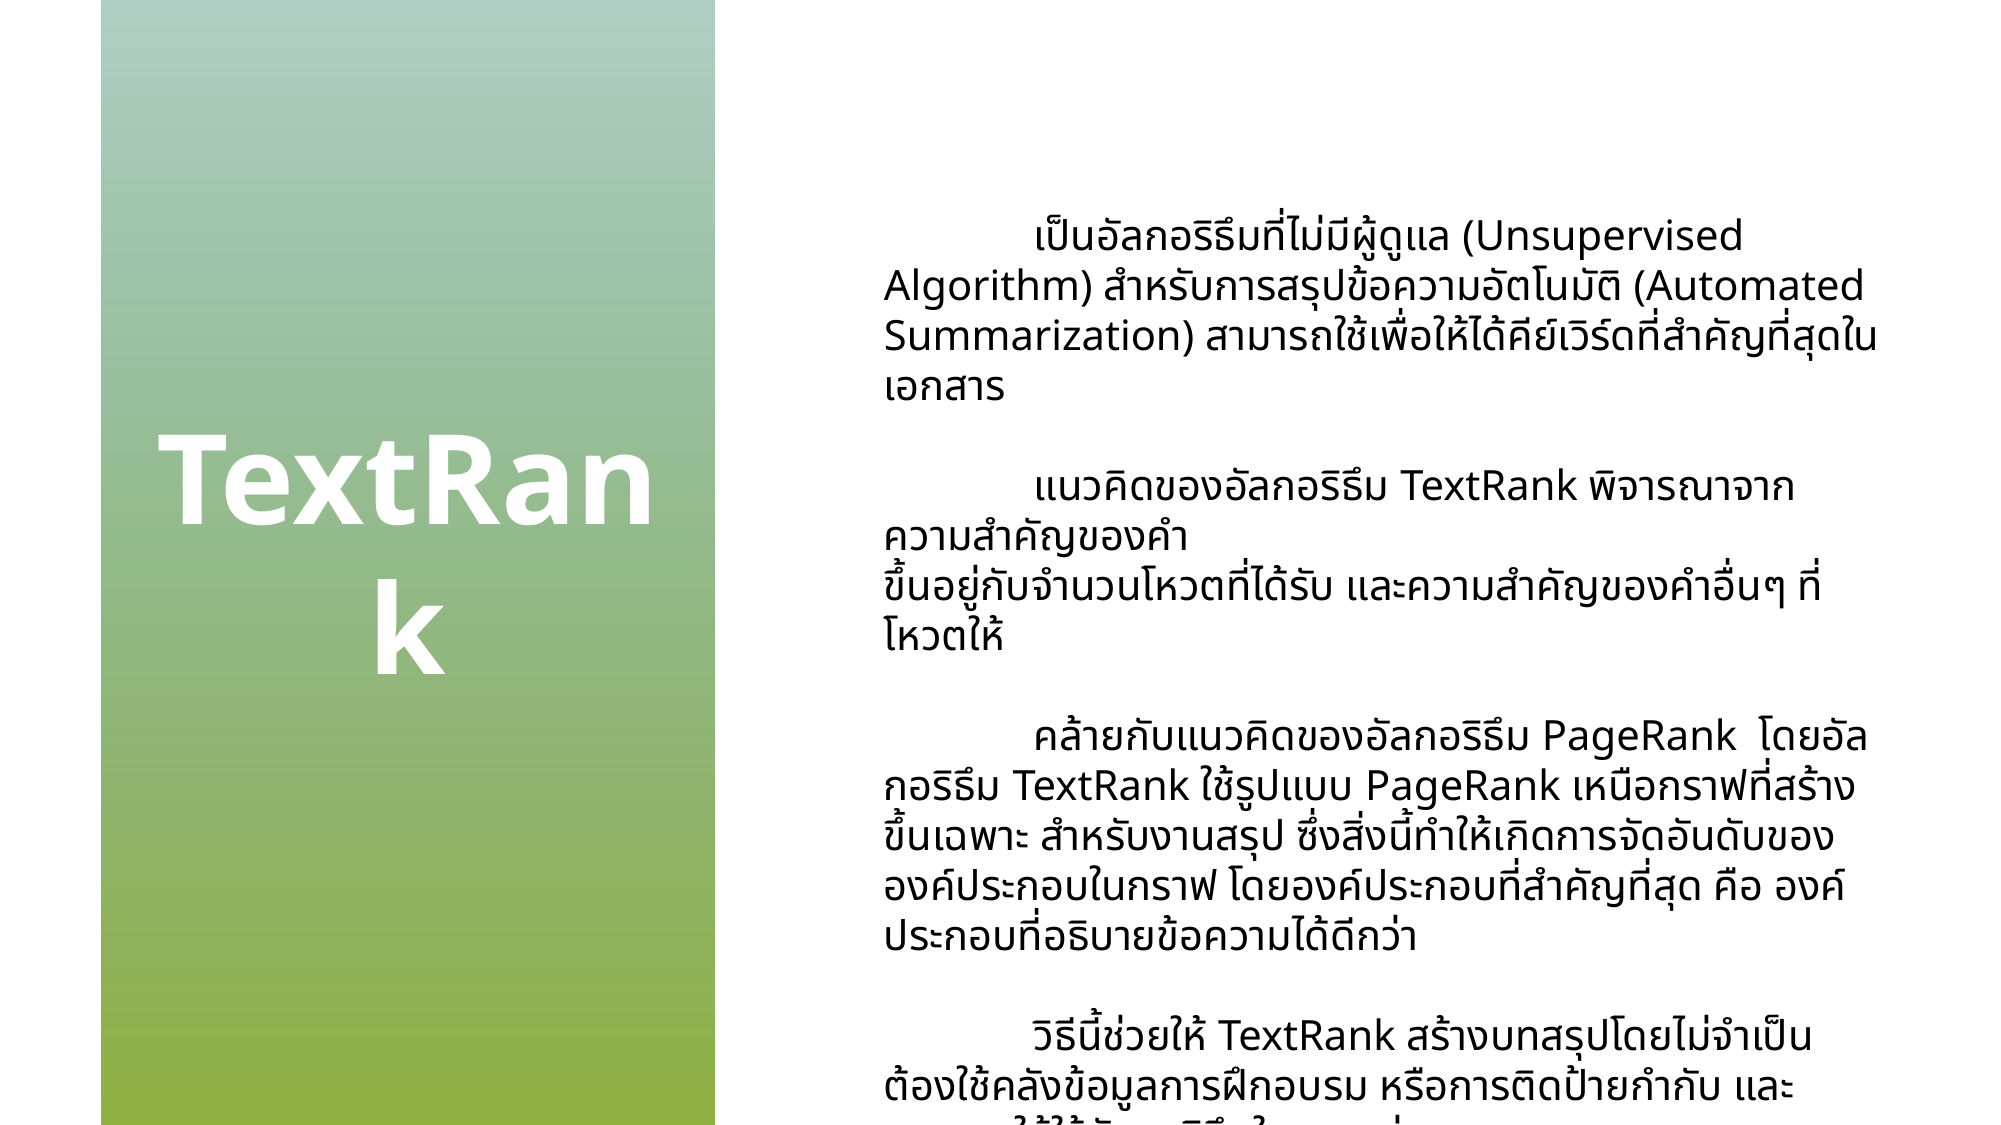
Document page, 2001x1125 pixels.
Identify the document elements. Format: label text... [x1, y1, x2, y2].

text_box เป็นอัลกอริธึมที่ไม่มีผู้ดูแล (Unsupervised Algorithm) สำหรับการสรุปข้อความอัตโนมัติ (Automated Summarization) สามารถใช้เพื่อให้ได้คีย์เวิร์ดที่สำคัญที่สุดในเอกสาร แนวคิดของอัลกอริธึม TextRank พิจารณาจากความสำคัญของคำ ขึ้นอยู่กับจำนวนโหวตที่ได้รับ และความสำคัญของคำอื่นๆ ที่โหวตให้ คล้ายกับแนวคิดของอัลกอริธึม PageRank โดยอัลกอริธึม TextRank ใช้รูปแบบ PageRank เหนือกราฟที่สร้างขึ้นเฉพาะ สำหรับงานสรุป ซึ่งสิ่งนี้ทำให้เกิดการจัดอันดับขององค์ประกอบในกราฟ โดยองค์ประกอบที่สำคัญที่สุด คือ องค์ประกอบที่อธิบายข้อความได้ดีกว่า วิธีนี้ช่วยให้ TextRank สร้างบทสรุปโดยไม่จำเป็นต้องใช้คลังข้อมูลการฝึกอบรม หรือการติดป้ายกำกับ และอนุญาตให้ใช้อัลกอริทึมในภาษาต่างๆ [869, 201, 1899, 1125]
text_box [100, 0, 715, 1125]
text_box TextRank [129, 399, 687, 700]
